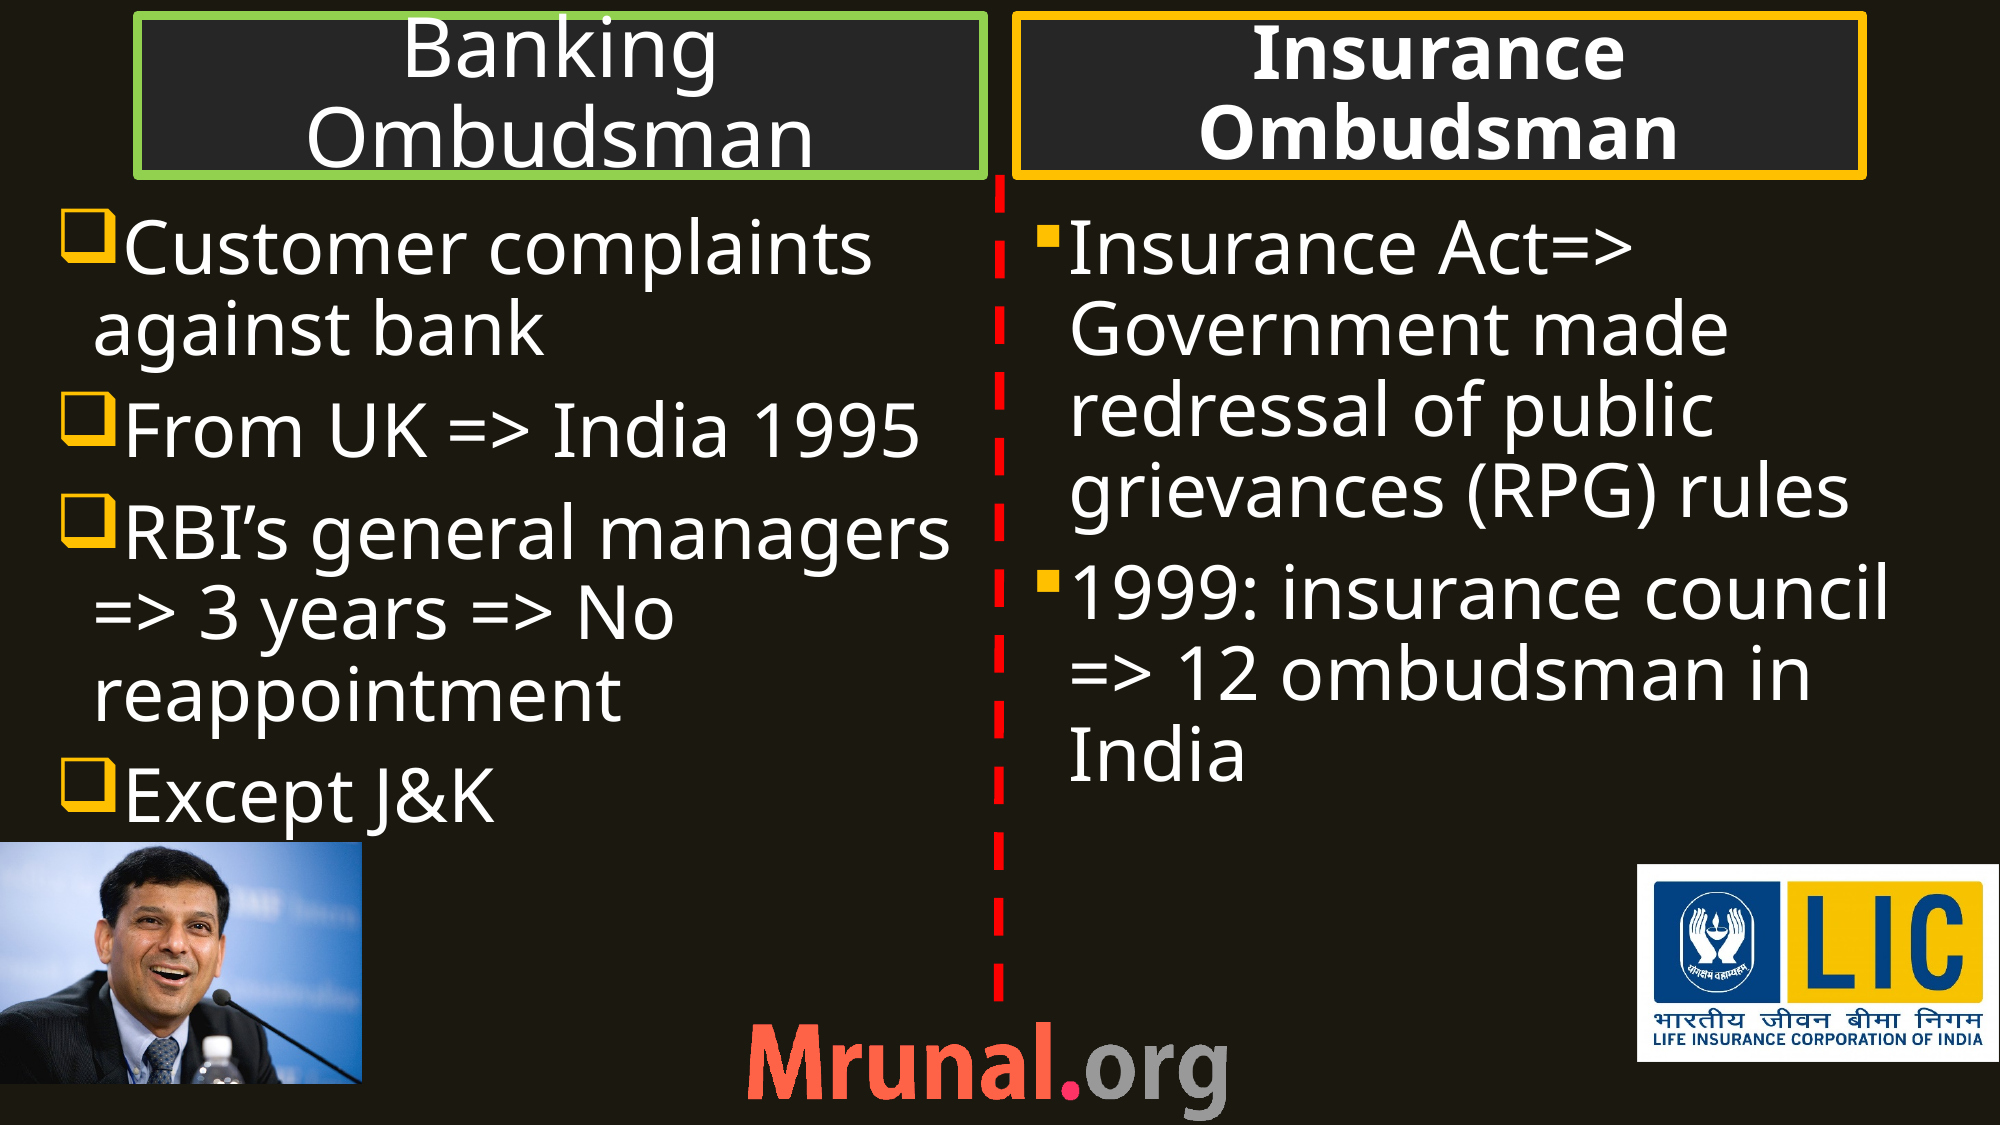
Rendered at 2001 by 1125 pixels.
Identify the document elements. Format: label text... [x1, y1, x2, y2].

picture [741, 1005, 1230, 1125]
list Insurance Act=> Government made redressal of public grievances (RPG) rules 1999: insurance council => 12 ombudsman in India [1016, 202, 1960, 1016]
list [0, 842, 362, 1084]
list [1637, 864, 1999, 1062]
list Insurance Ombudsman [1012, 11, 1867, 180]
list Customer complaints against bank From UK => India 1995 RBI’s general managers => 3 years => No reappointment Except J&K [40, 202, 984, 1019]
list Banking Ombudsman [133, 11, 988, 180]
